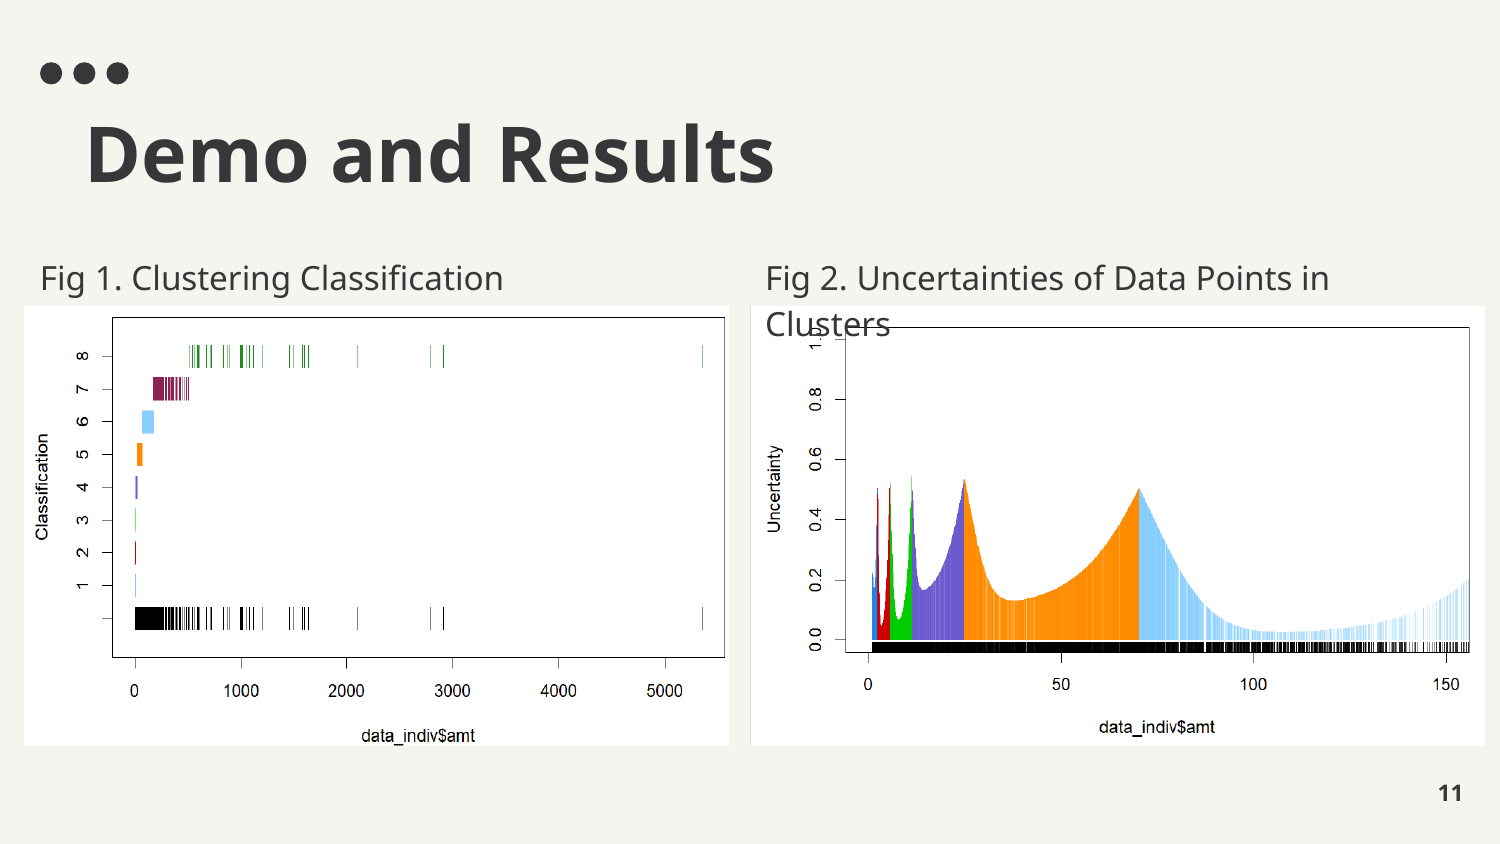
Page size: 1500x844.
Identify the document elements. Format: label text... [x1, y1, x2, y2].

text_box Fig 1. Clustering Classification [24, 235, 650, 306]
text_box [73, 62, 96, 85]
title Demo and Results [84, 116, 995, 204]
text_box [40, 62, 63, 85]
text_box Fig 2. Uncertainties of Data Points in Clusters [750, 236, 1464, 305]
picture [749, 306, 1485, 746]
text_box [106, 62, 129, 85]
picture [24, 306, 729, 746]
slide_number ‹#› [1374, 779, 1464, 809]
